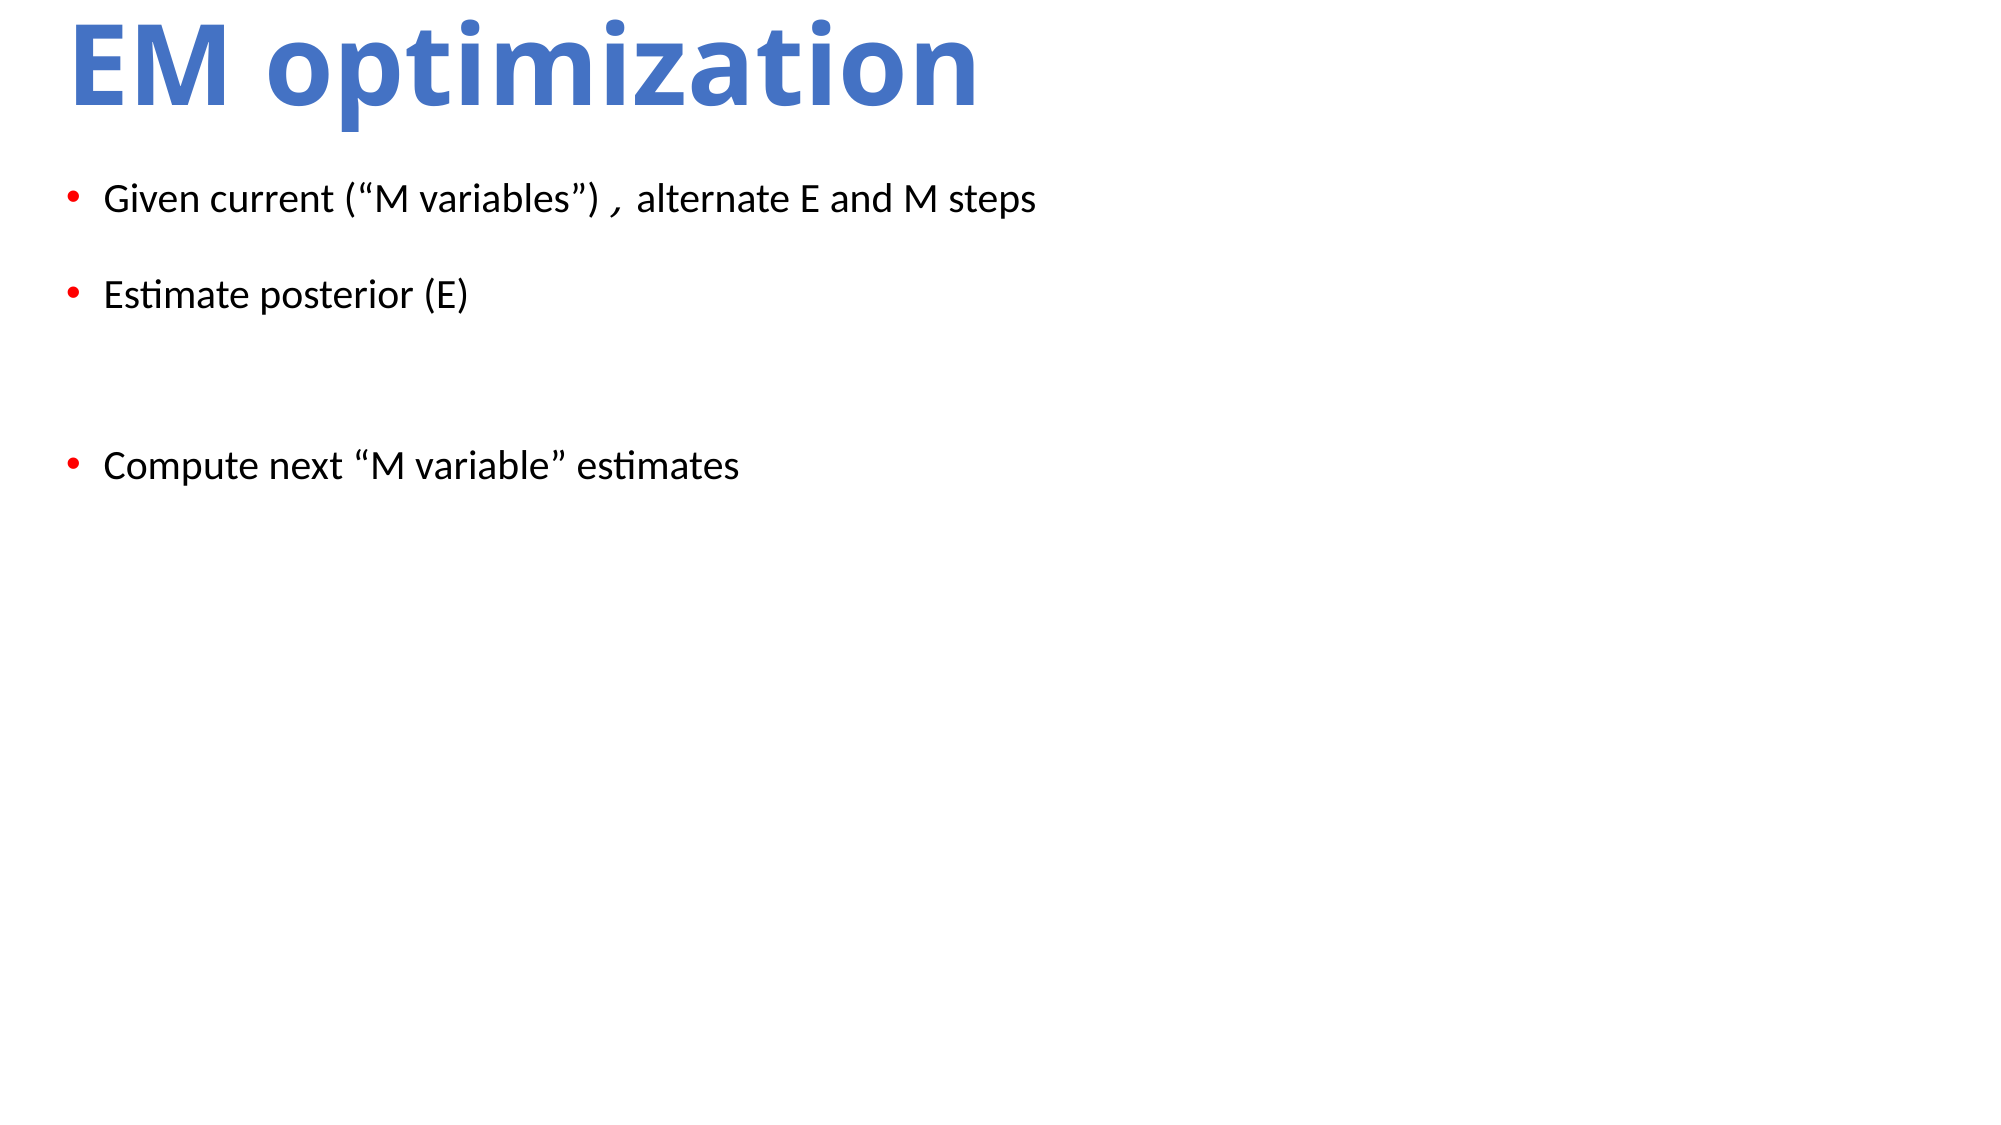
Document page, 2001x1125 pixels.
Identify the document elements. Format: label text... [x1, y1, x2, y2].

title EM optimization [50, 0, 1949, 139]
